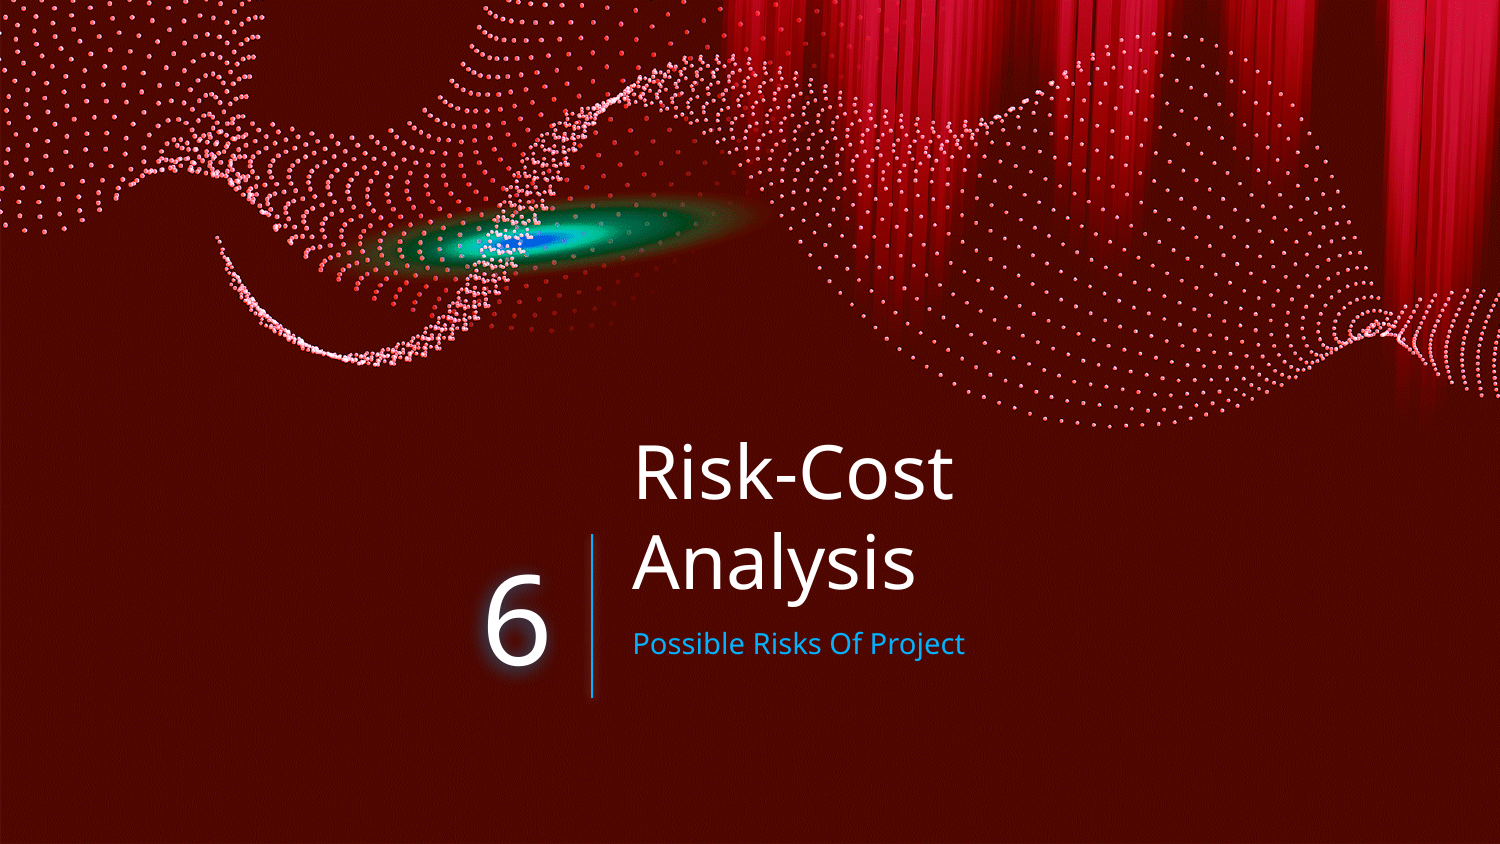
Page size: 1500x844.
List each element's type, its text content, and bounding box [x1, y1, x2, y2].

subtitle Possible Risks Of Project [617, 610, 1136, 687]
picture [0, 0, 1500, 844]
title 6 [171, 539, 568, 693]
title Risk-Cost Analysis [617, 521, 1121, 610]
